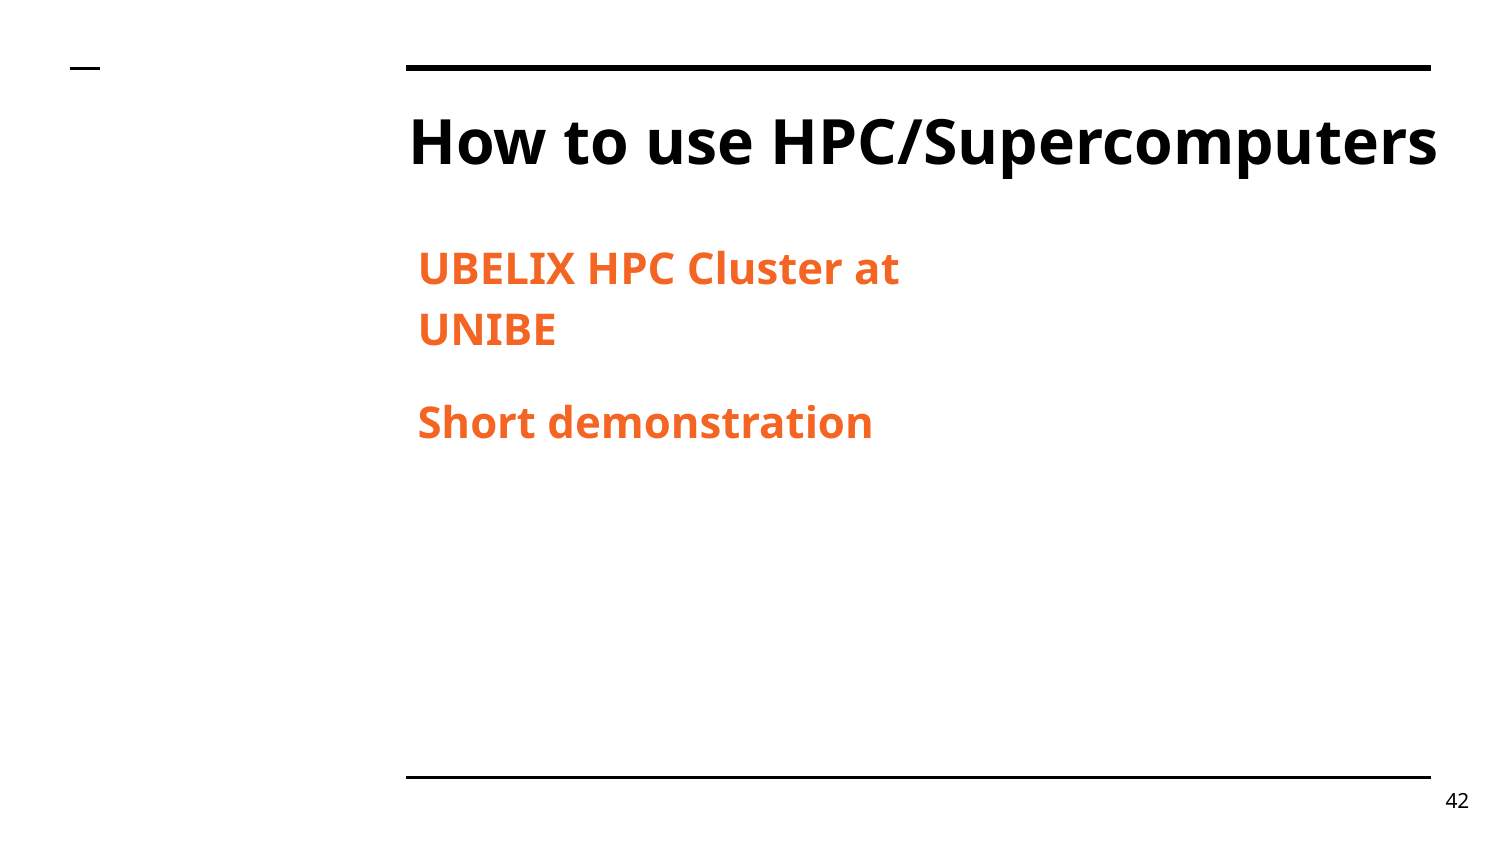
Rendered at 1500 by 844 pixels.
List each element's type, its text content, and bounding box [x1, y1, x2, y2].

list UBELIX HPC Cluster at UNIBE Short demonstration [402, 218, 1067, 670]
text_box [402, 670, 1398, 801]
title How to use HPC/Supercomputers [393, 86, 1500, 191]
slide_number 42 [1394, 769, 1484, 834]
